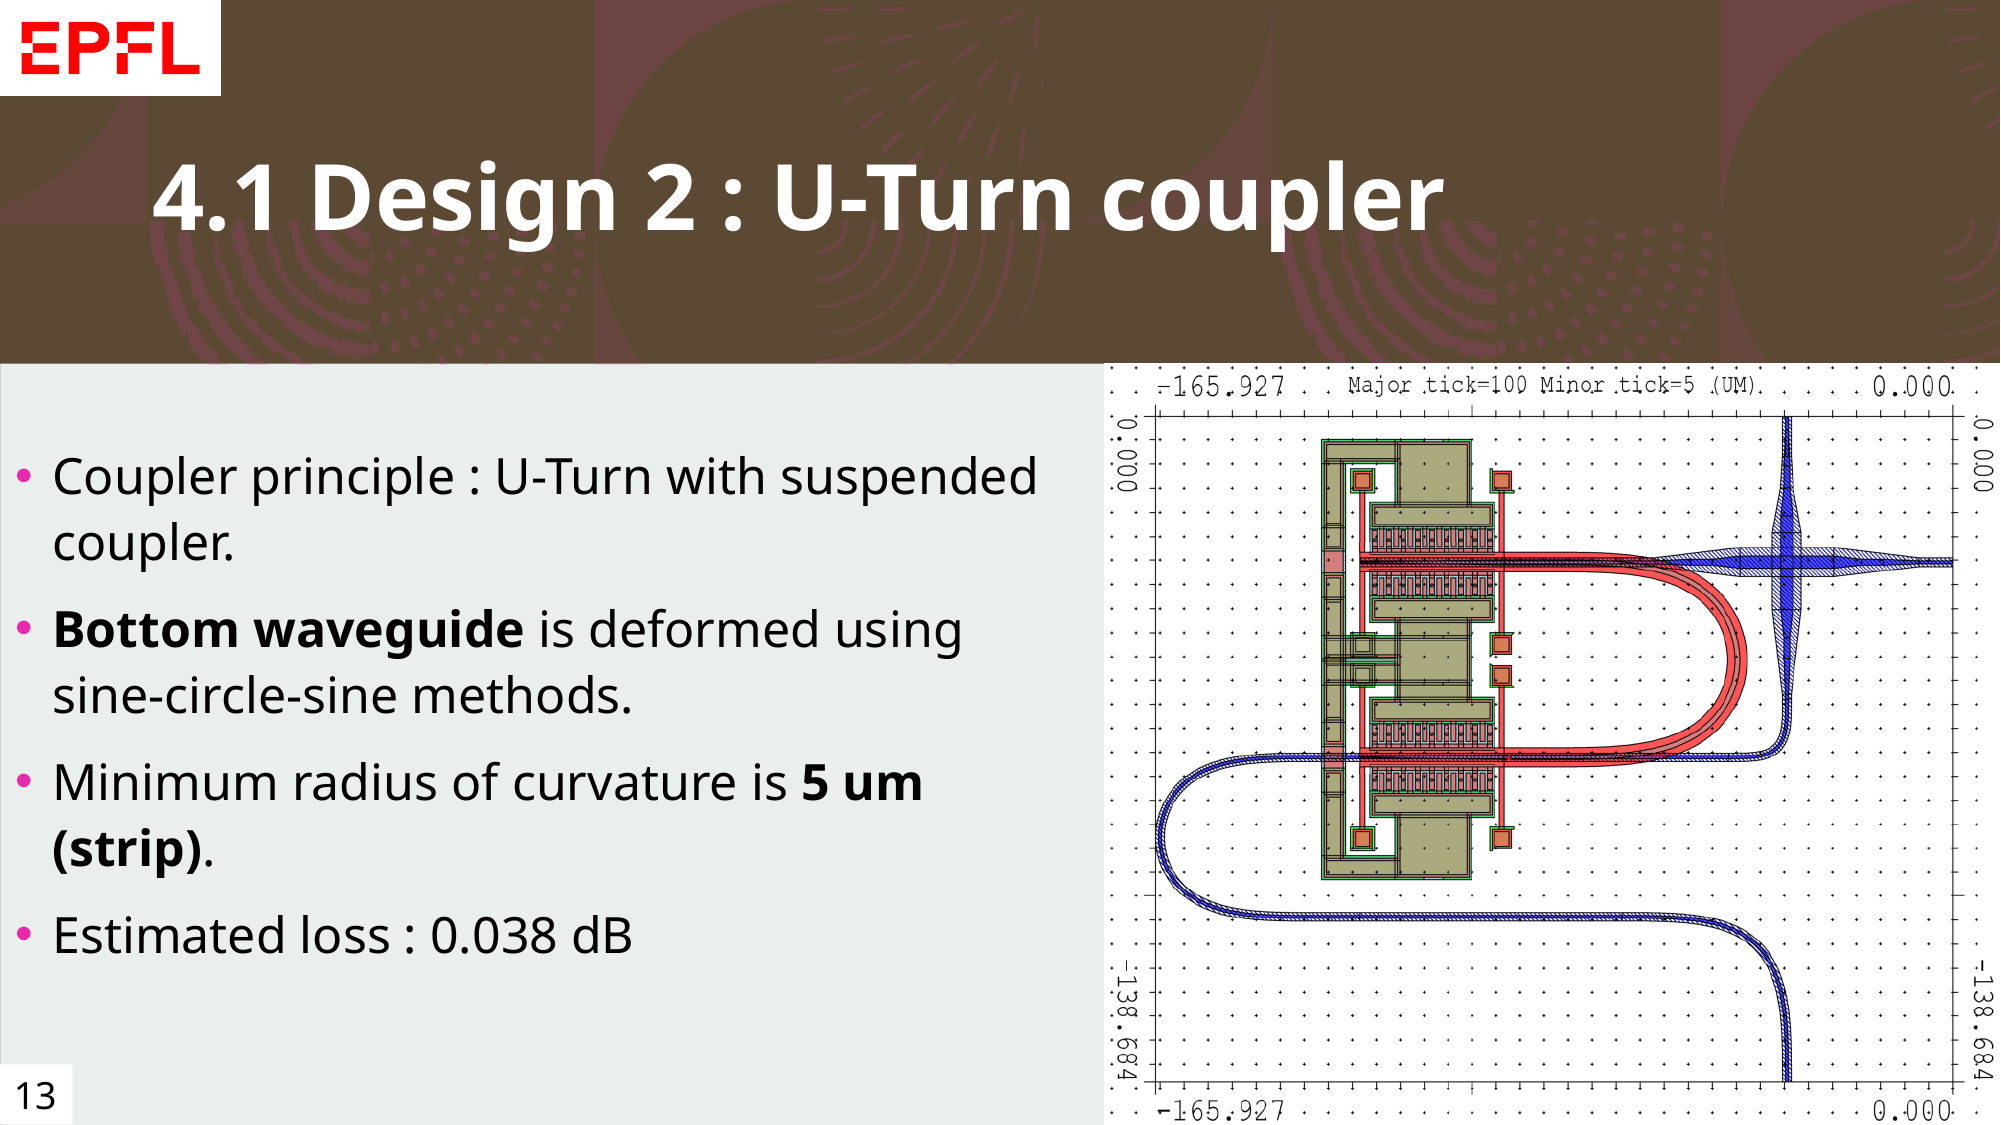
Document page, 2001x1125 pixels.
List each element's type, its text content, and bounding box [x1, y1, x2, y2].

picture [0, 0, 2000, 229]
text_box 13 [0, 1064, 73, 1125]
text_box [0, 229, 2000, 363]
picture [1104, 363, 2000, 1125]
title 4.1 Design 2 : U-Turn coupler [137, 229, 1900, 325]
list Coupler principle : U-Turn with suspended coupler. Bottom waveguide is deformed using sine-circle-sine methods. Minimum radius of curvature is 5 um (strip). Estimated loss : 0.038 dB [0, 363, 1104, 1125]
